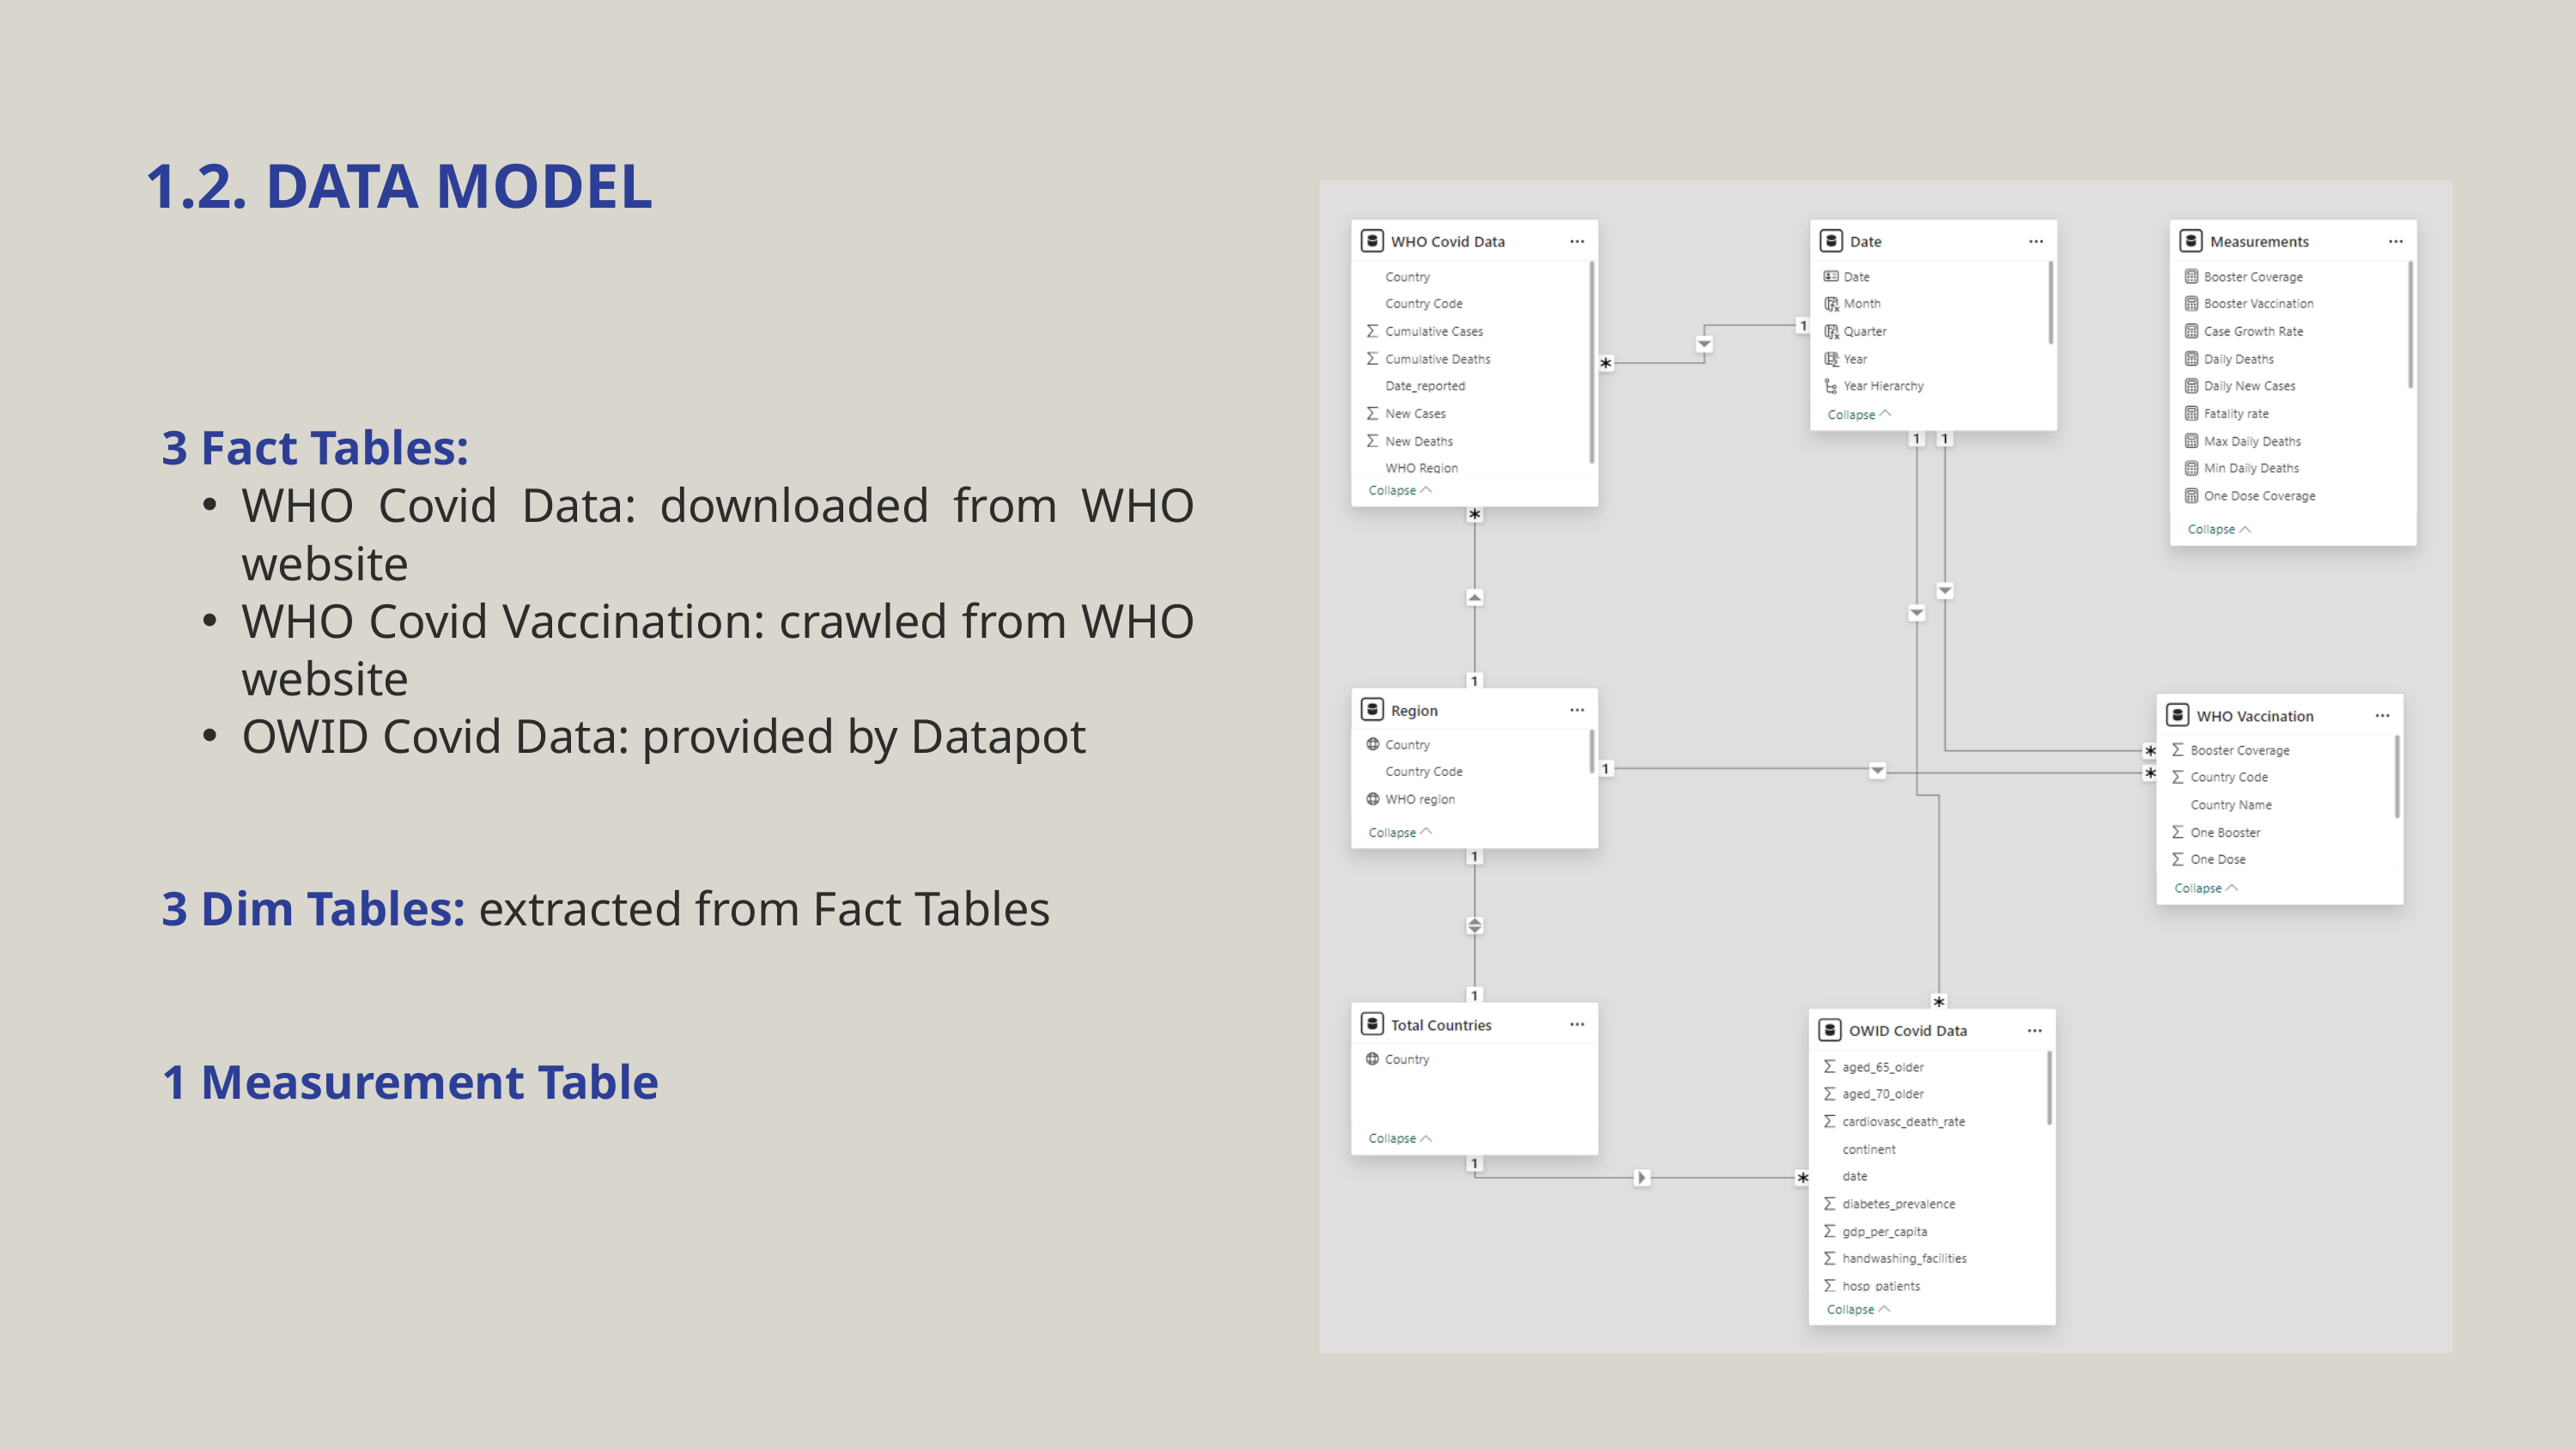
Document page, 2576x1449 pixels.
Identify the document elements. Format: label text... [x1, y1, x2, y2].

text_box 3 Fact Tables: WHO Covid Data: downloaded from WHO website WHO Covid Vaccination: crawled from WHO website OWID Covid Data: provided by Datapot 3 Dim Tables: extracted from Fact Tables 1 Measurement Table [162, 416, 1197, 1109]
text_box [1320, 180, 2453, 1354]
text_box 1.2. DATA MODEL [144, 135, 957, 221]
